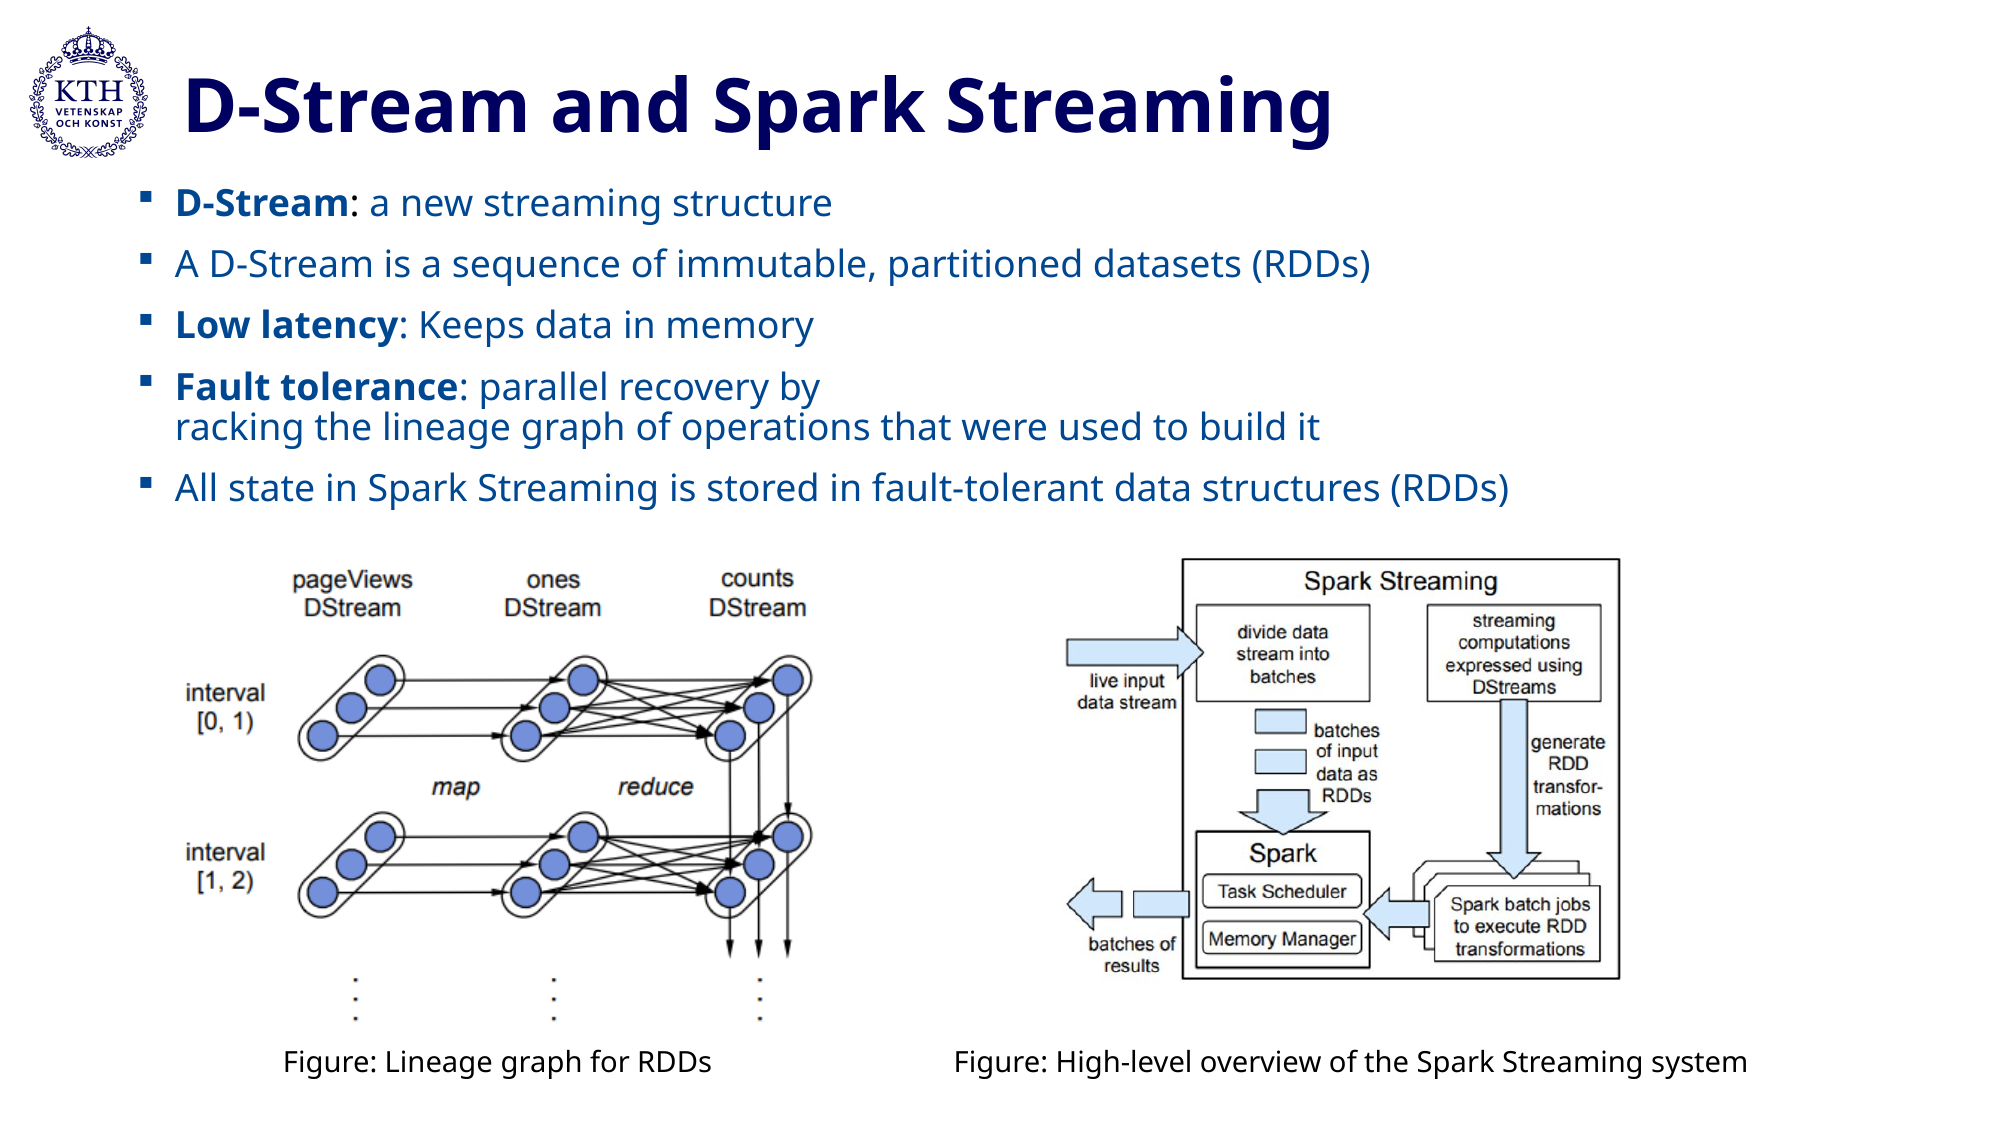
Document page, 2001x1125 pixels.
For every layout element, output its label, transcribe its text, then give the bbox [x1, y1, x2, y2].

title D-Stream and Spark Streaming [167, 57, 1970, 151]
picture [29, 26, 148, 158]
text_box Figure: Lineage graph for RDDs [267, 1047, 854, 1086]
picture [992, 528, 1672, 996]
picture [166, 547, 855, 1047]
list D-Stream: a new streaming structure A D-Stream is a sequence of immutable, partitioned datasets (RDDs) Low latency: Keeps data in memory Fault tolerance: parallel recovery by racking the lineage graph of operations that were used to build it All state in Spark Streaming is stored in fault-tolerant data structures (RDDs) [122, 176, 1672, 911]
text_box Figure: High-level overview of the Spark Streaming system [938, 1035, 1903, 1086]
